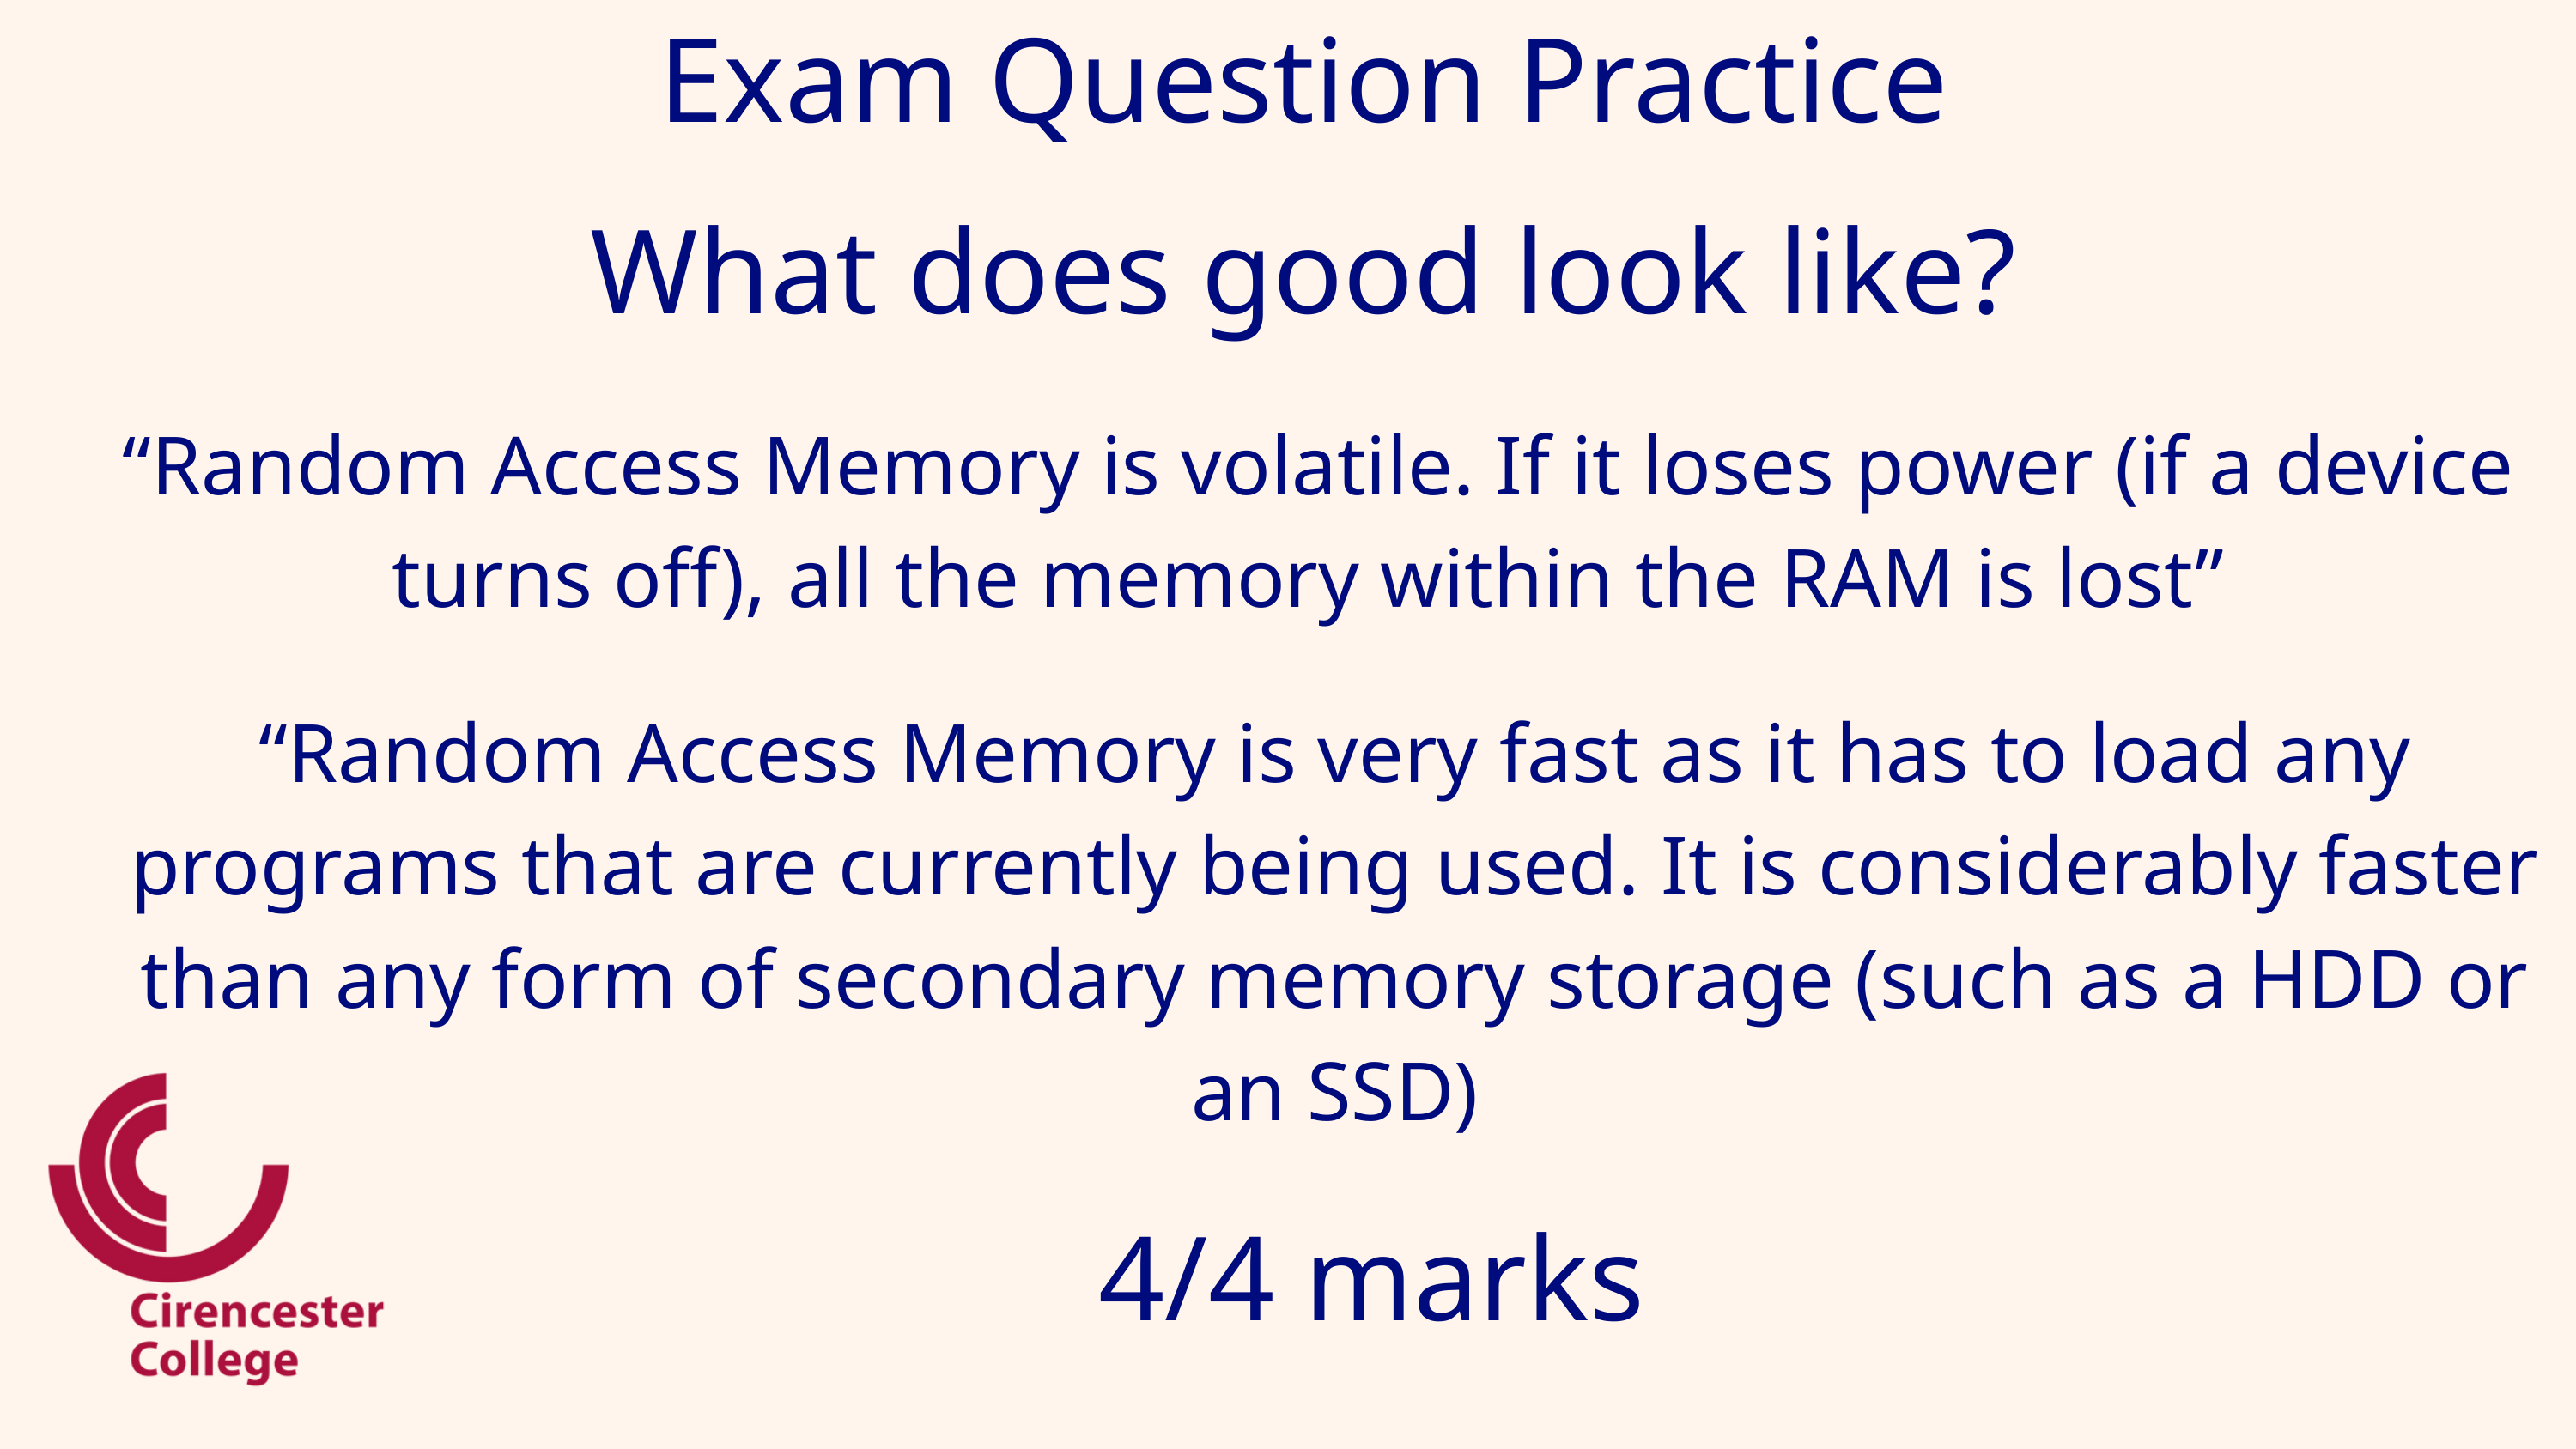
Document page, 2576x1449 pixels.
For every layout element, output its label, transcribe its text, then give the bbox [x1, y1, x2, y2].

text_box 4/4 marks [1088, 1180, 1656, 1344]
text_box “Random Access Memory is volatile. If it loses power (if a device turns off), all the memory within the RAM is lost” [62, 397, 2576, 623]
text_box “Random Access Memory is very fast as it has to load any programs that are currently being used. It is considerably faster than any form of secondary memory storage (such as a HDD or an SSD) [94, 686, 2576, 1137]
text_box What does good look like? [570, 174, 2068, 337]
text_box [34, 1049, 398, 1413]
text_box Exam Question Practice [647, 0, 1991, 146]
